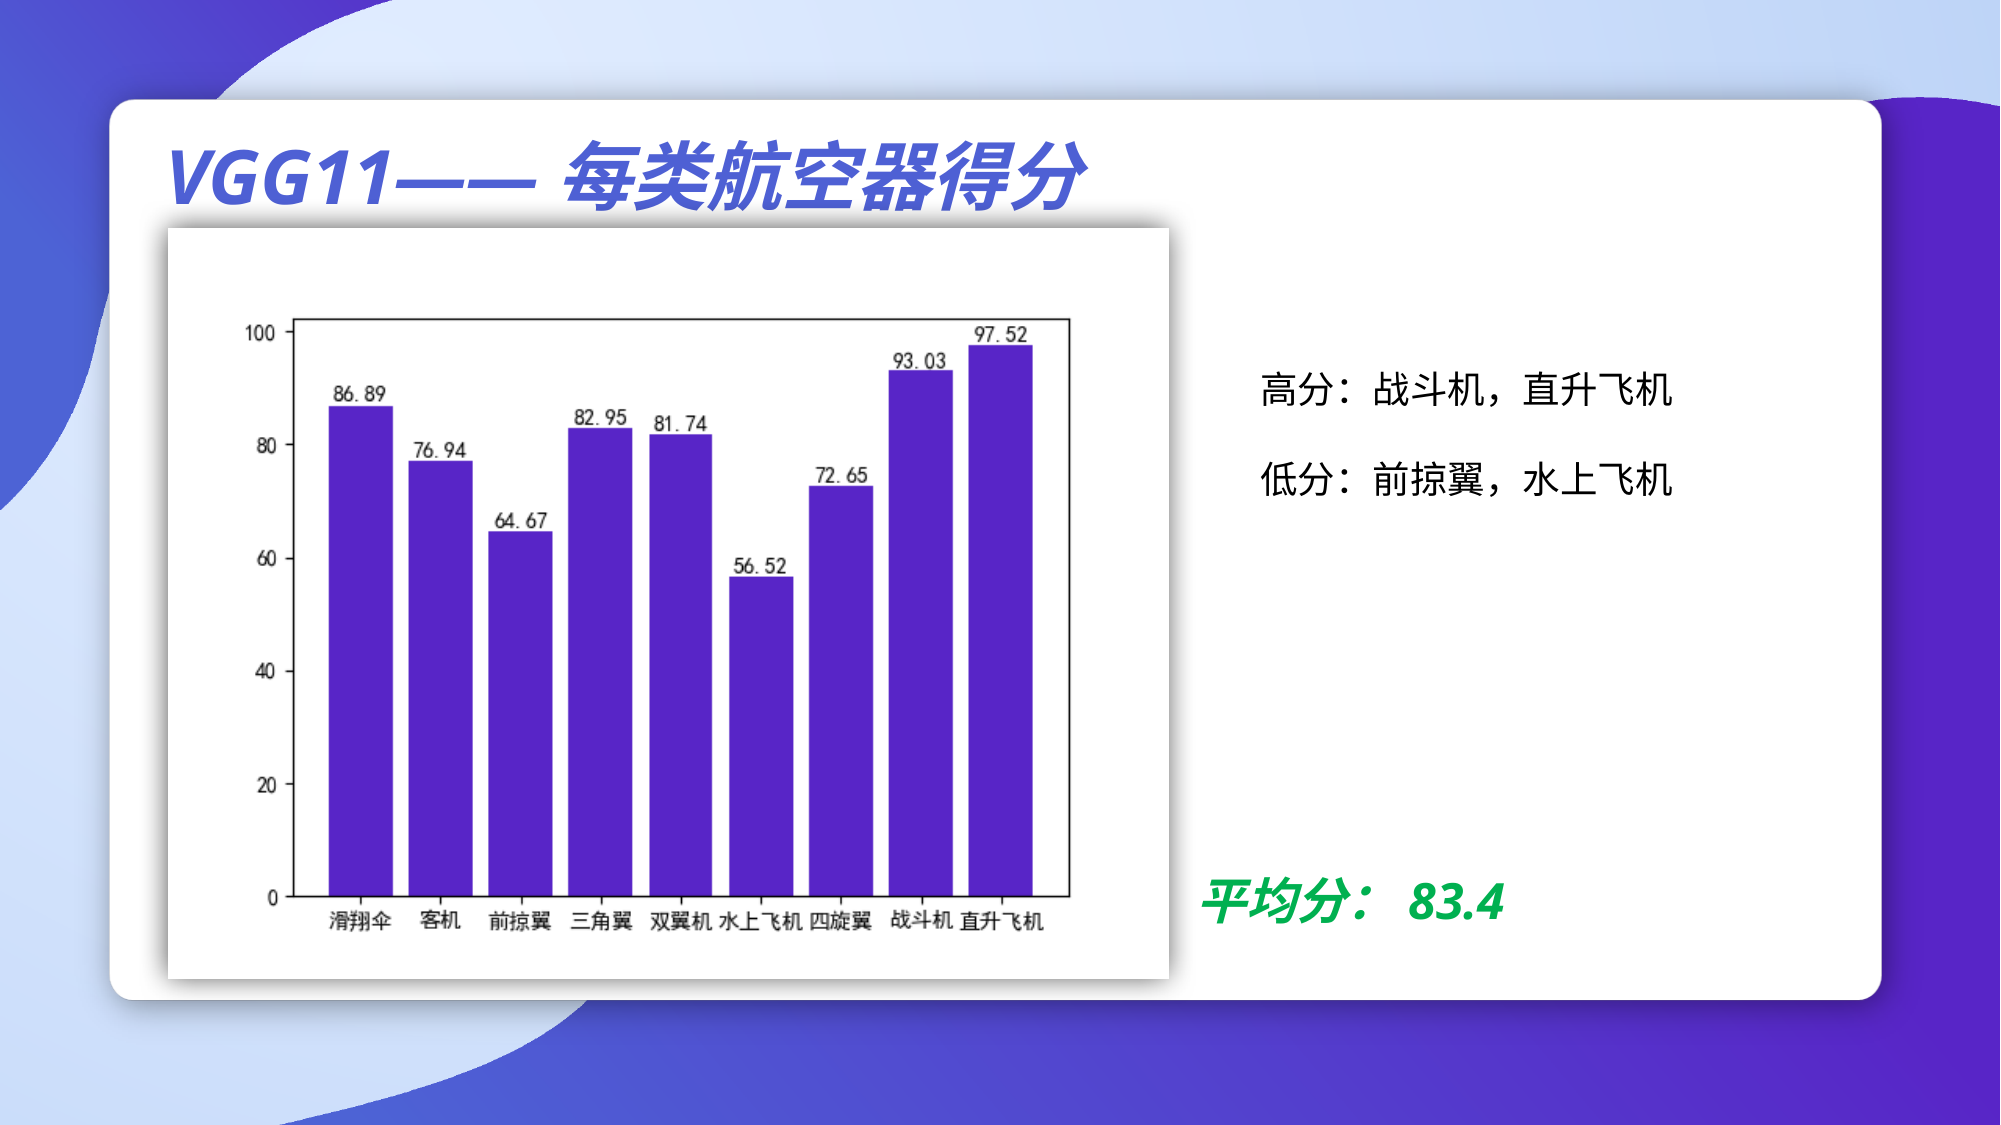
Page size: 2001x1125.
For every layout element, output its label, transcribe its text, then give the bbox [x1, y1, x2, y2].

text_box 平均分：83.4 [1190, 850, 1656, 938]
picture [0, 0, 2000, 1125]
text_box VGG11——每类航空器得分 [107, 104, 1140, 228]
text_box 高分：战斗机，直升飞机 低分：前掠翼，水上飞机 [1245, 358, 1688, 509]
